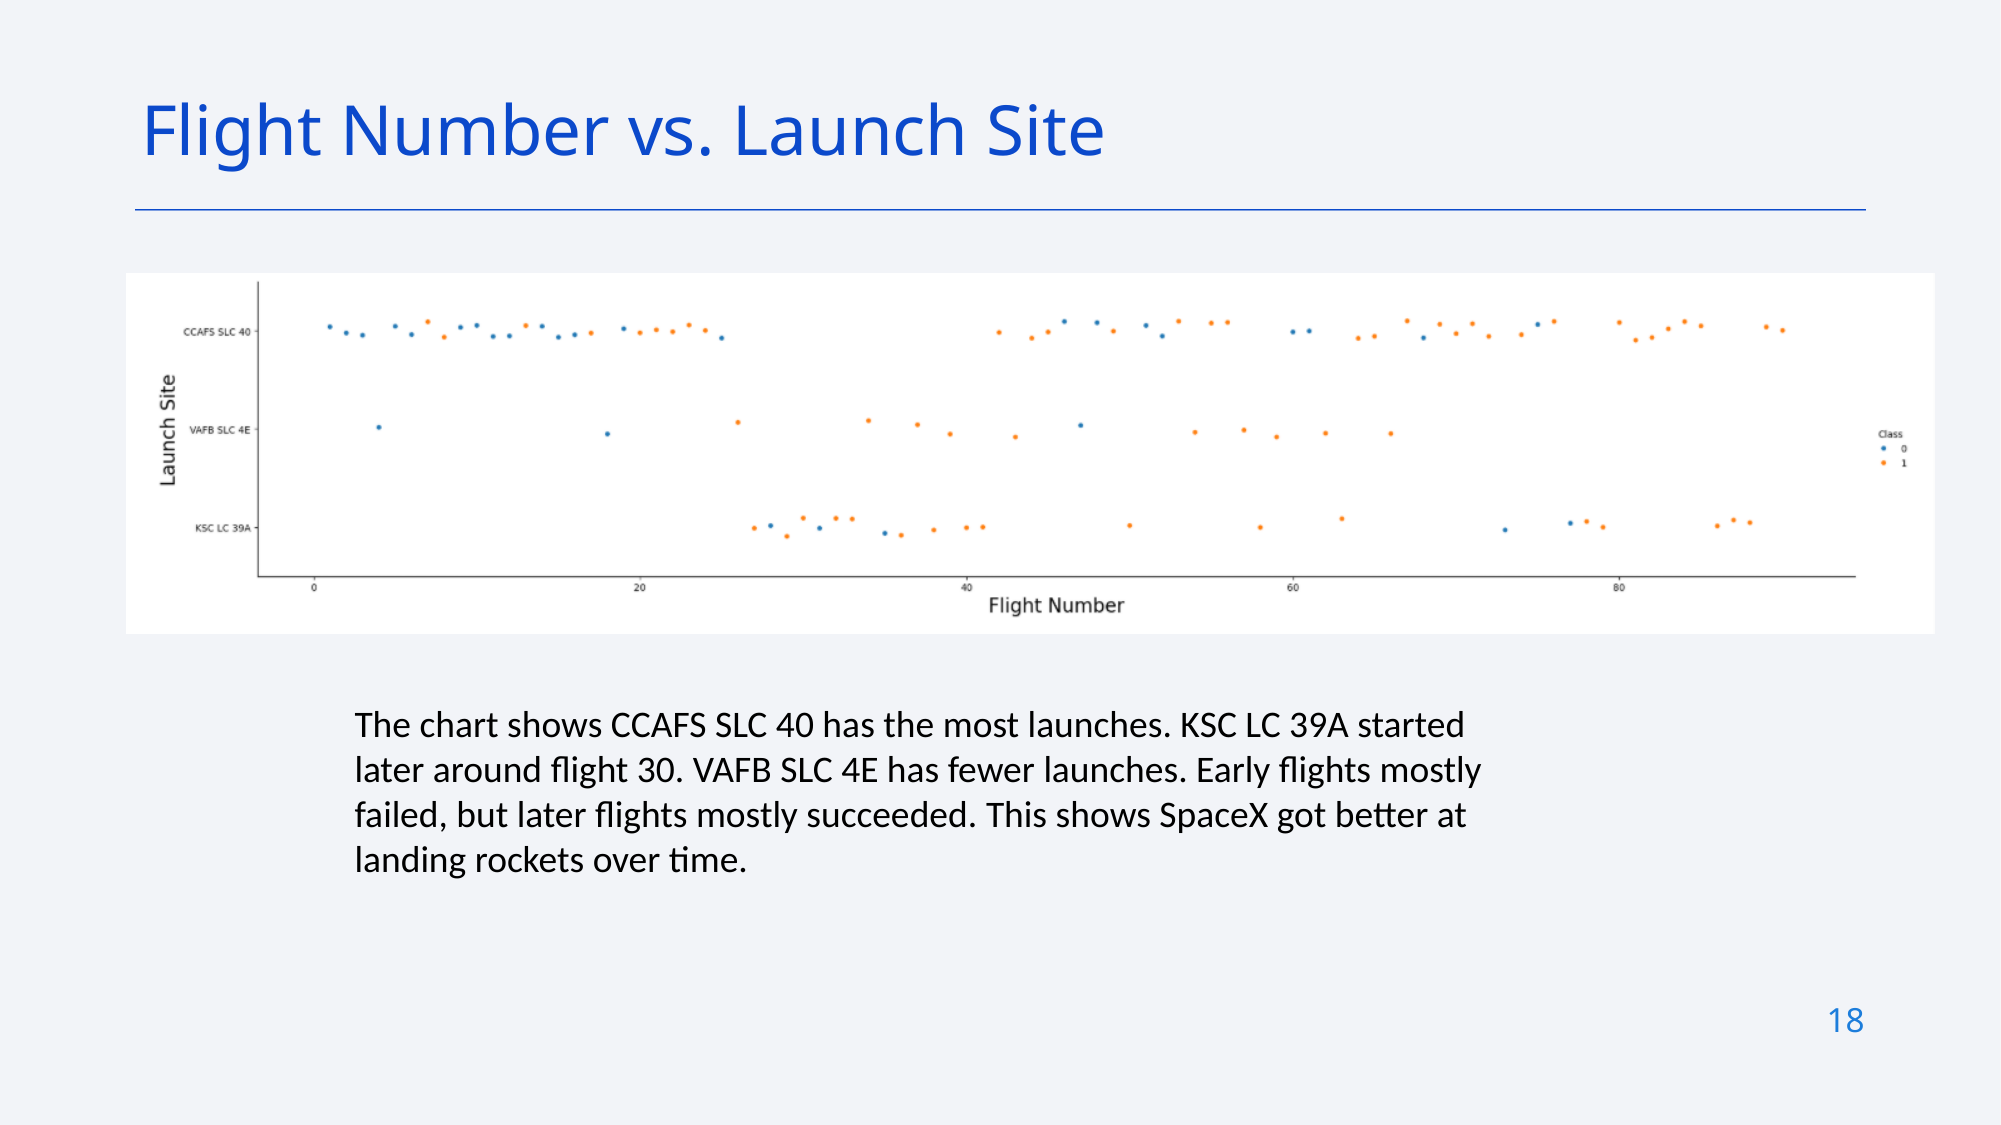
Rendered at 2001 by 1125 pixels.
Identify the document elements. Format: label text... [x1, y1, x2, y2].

text_box Flight Number vs. Launch Site [126, 88, 1852, 179]
picture [0, 0, 2001, 1125]
text_box The chart shows CCAFS SLC 40 has the most launches. KSC LC 39A started later around flight 30. VAFB SLC 4E has fewer launches. Early flights mostly failed, but later flights mostly succeeded. This shows SpaceX got better at landing rockets over time. [339, 692, 1555, 888]
slide_number 18 [1429, 988, 1880, 1055]
